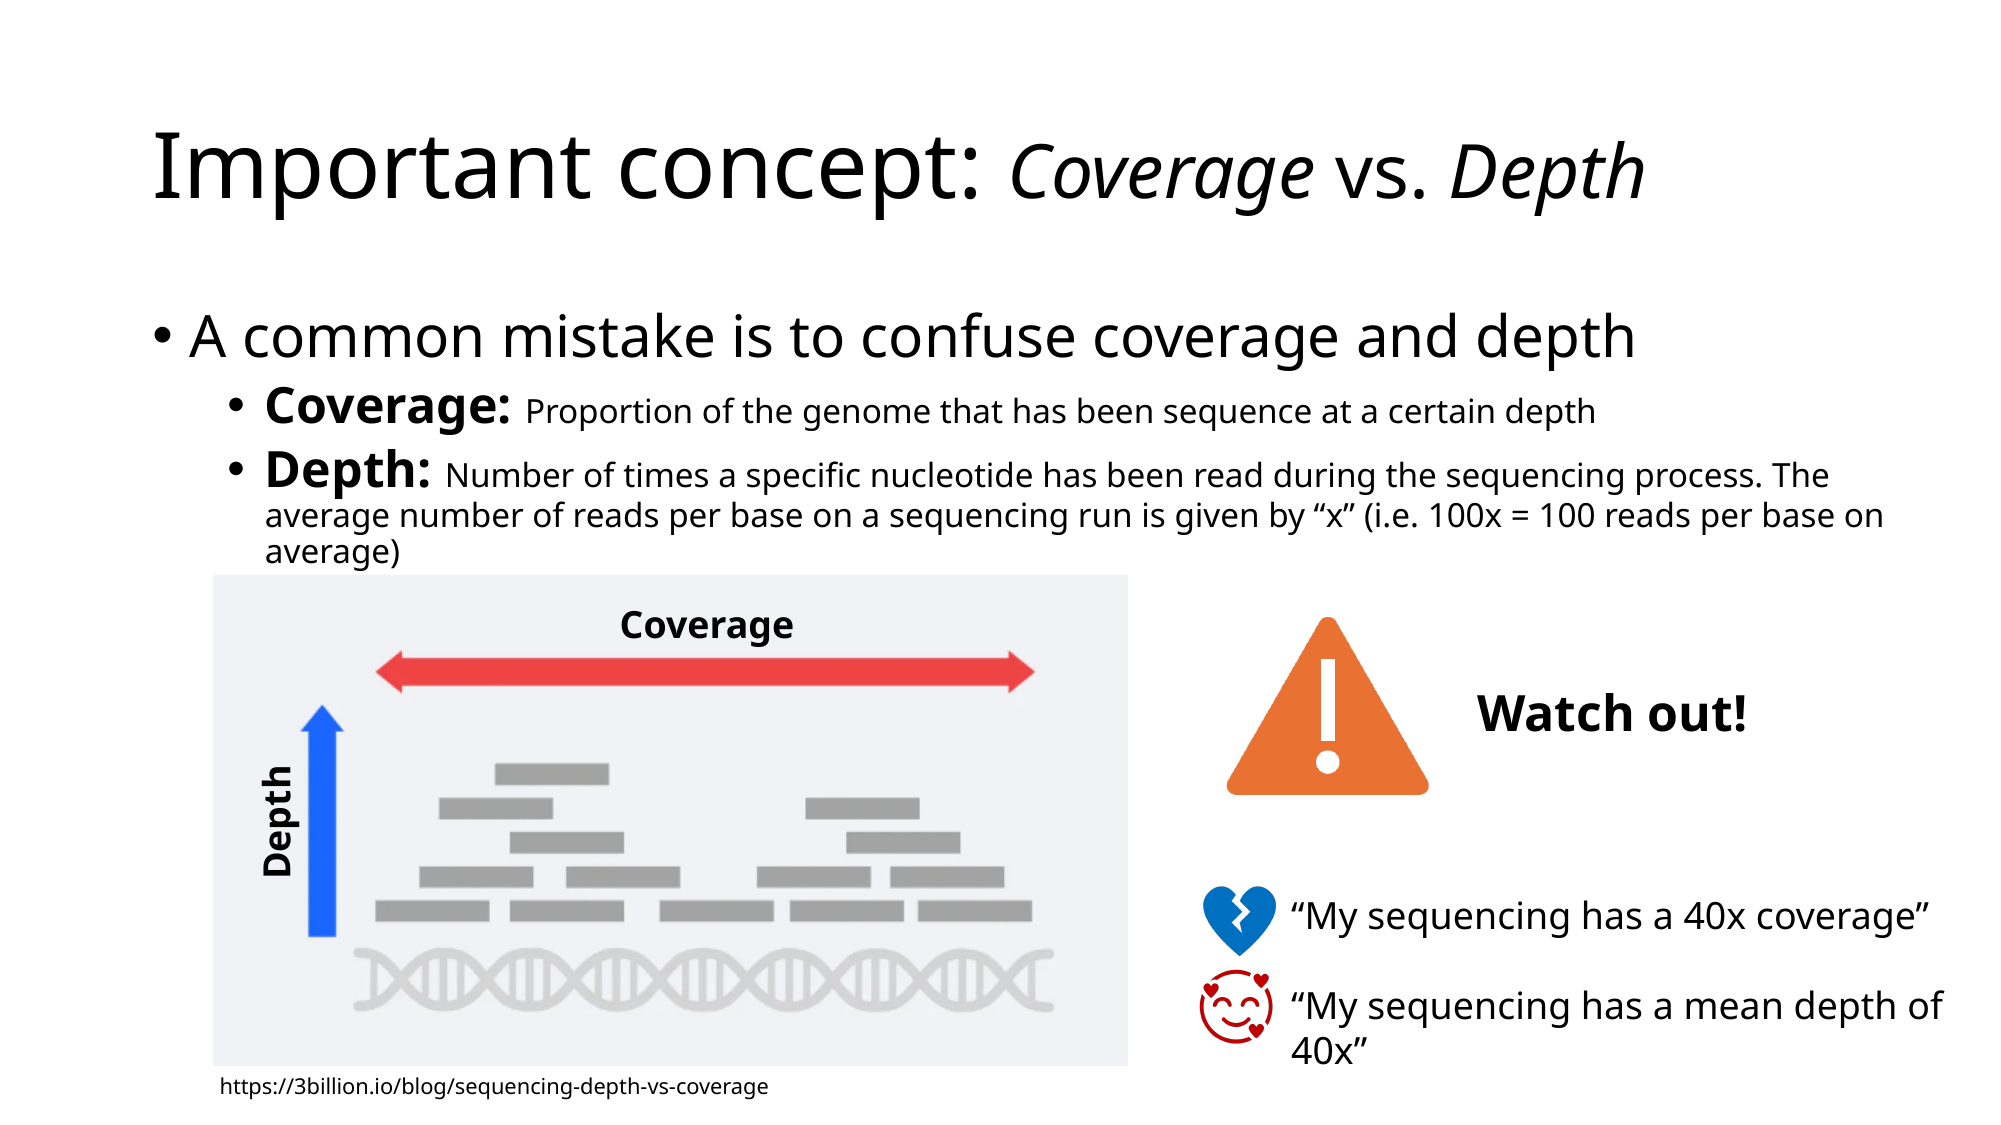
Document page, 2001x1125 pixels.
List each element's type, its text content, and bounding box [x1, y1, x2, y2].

title Important concept: Coverage vs. Depth [137, 59, 1863, 278]
picture [1215, 592, 1441, 818]
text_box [212, 575, 1129, 1066]
text_box Watch out! “My sequencing has a 40x coverage” “My sequencing has a mean depth of 40x” [1203, 674, 2000, 1079]
picture [1187, 869, 1292, 1053]
list A common mistake is to confuse coverage and depth Coverage: Proportion of the genome that has been sequence at a certain depth Depth: Number of times a specific nucleotide has been read during the sequencing process. The average number of reads per base on a sequencing run is given by “x” (i.e. 100x = 100 reads per base on average) [137, 299, 1913, 602]
text_box https://3billion.io/blog/sequencing-depth-vs-coverage [204, 1065, 1216, 1106]
